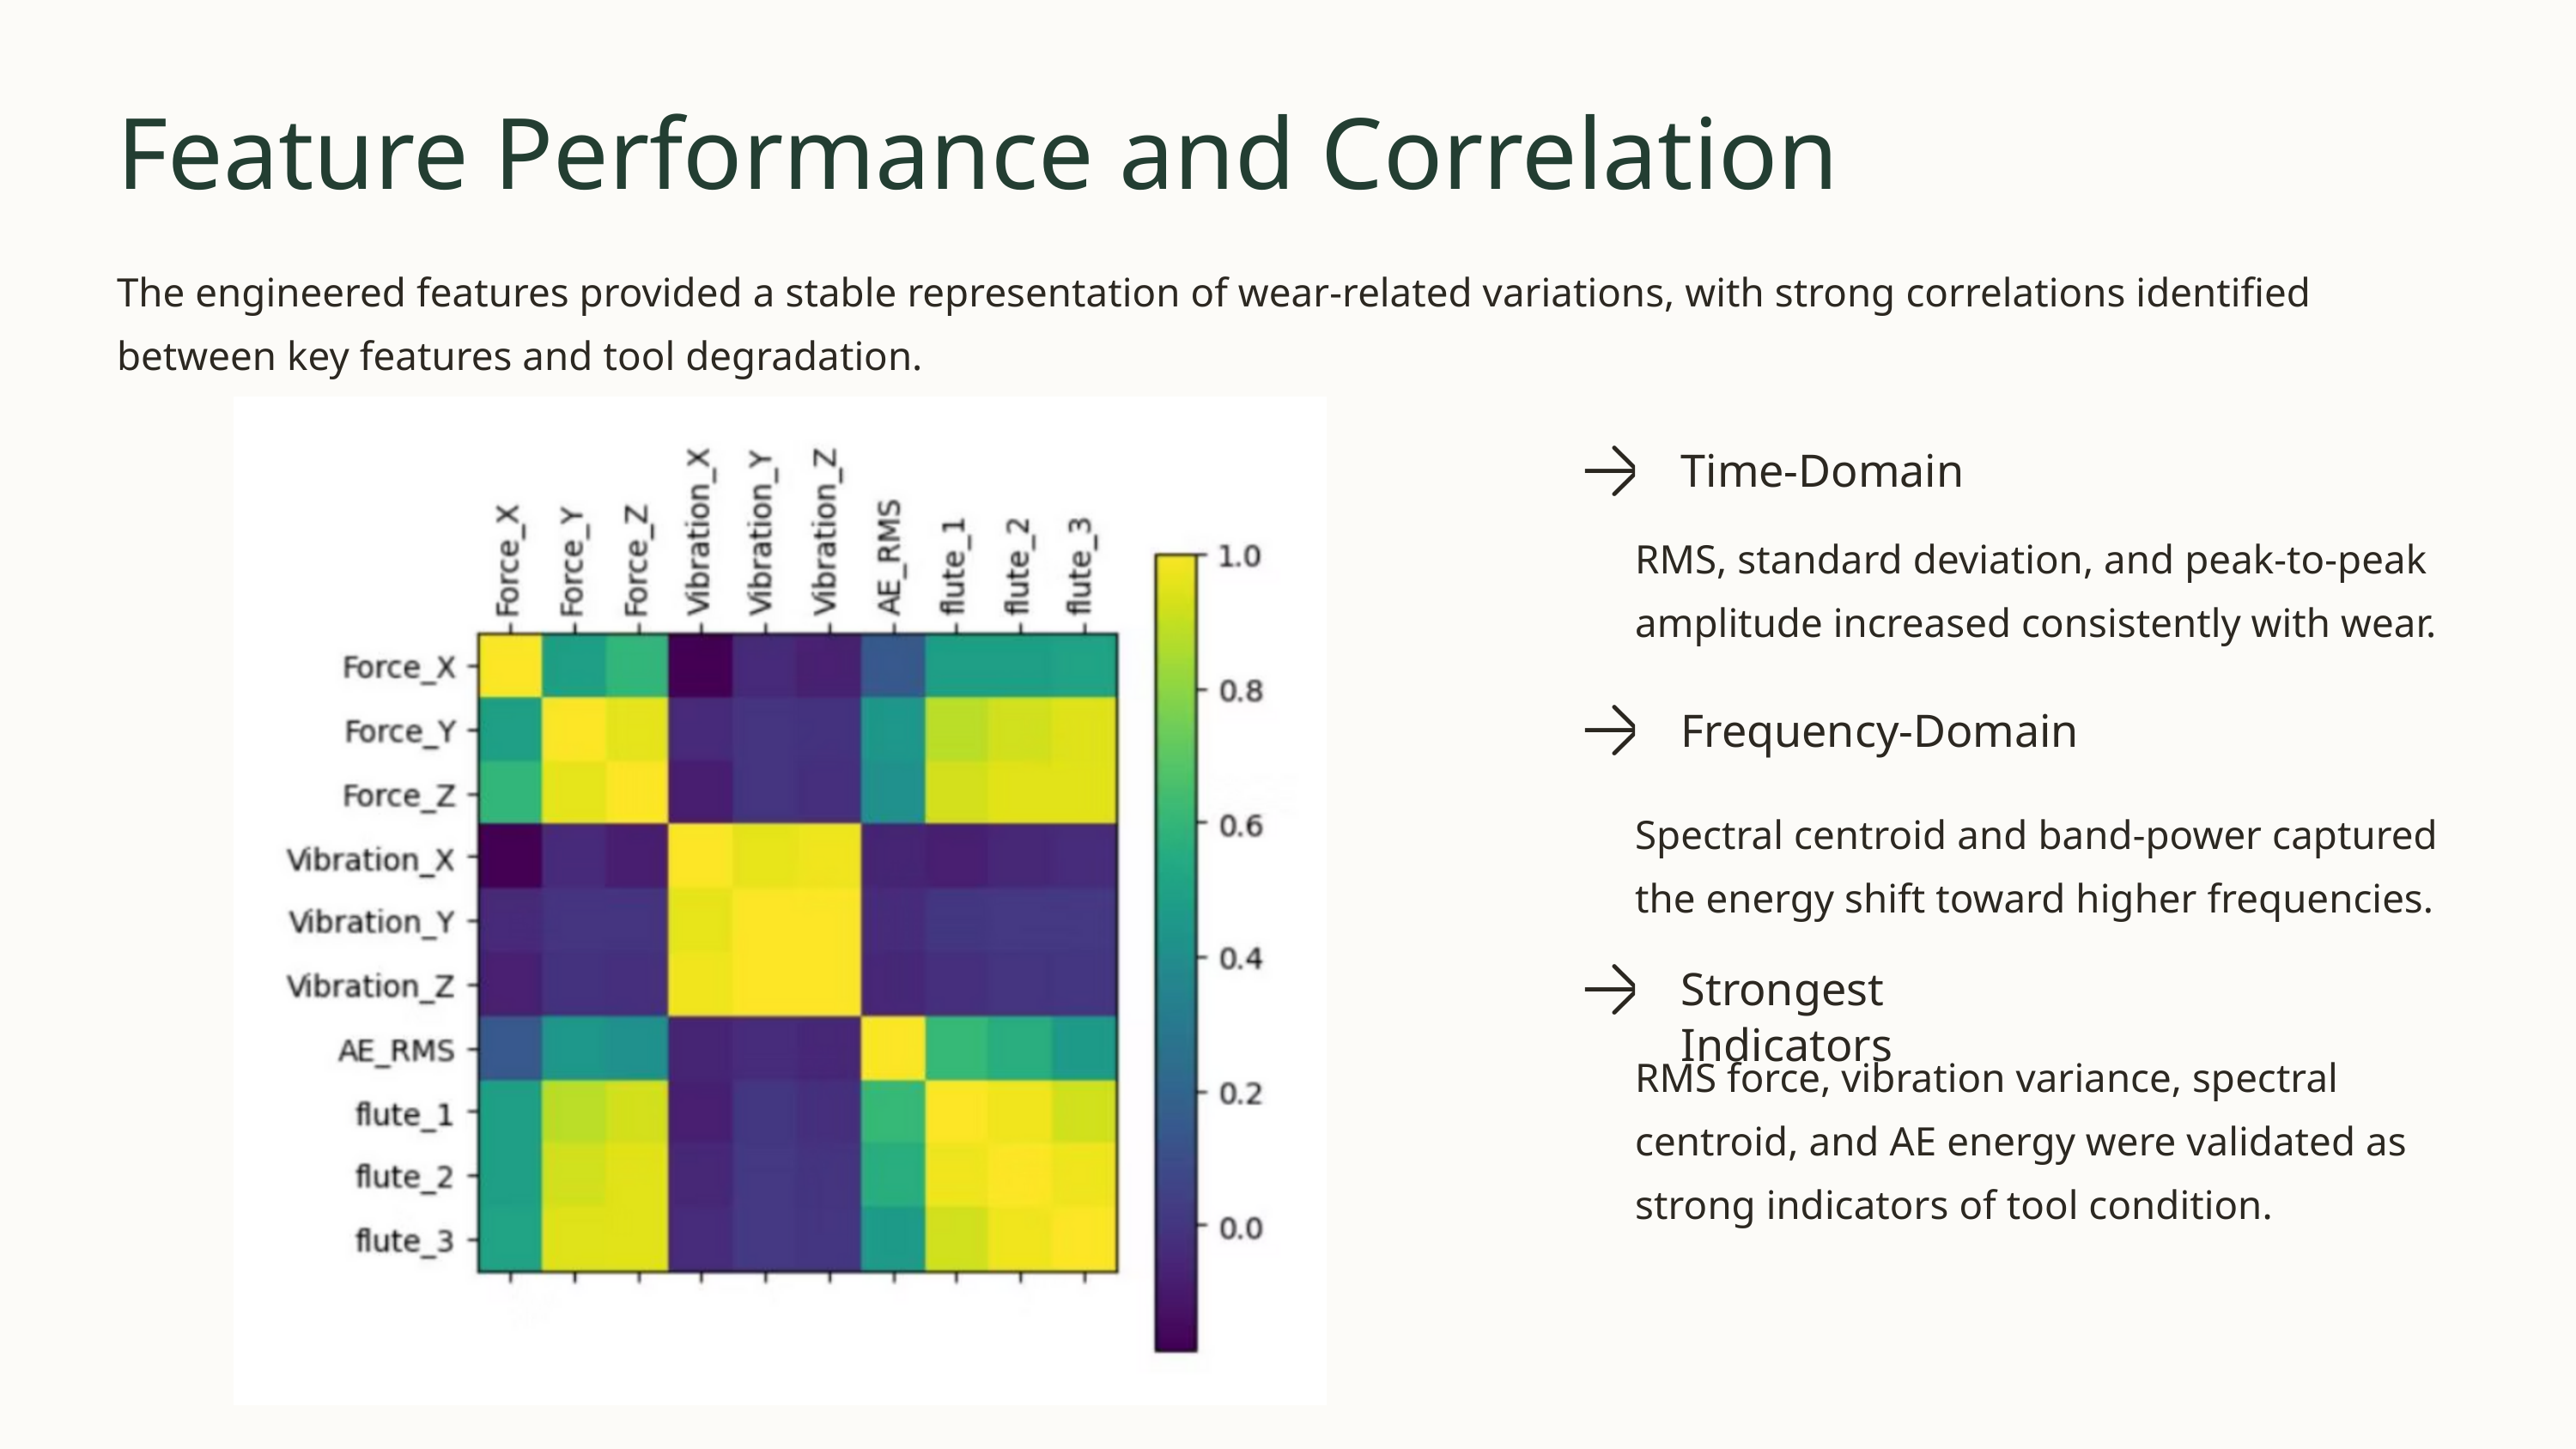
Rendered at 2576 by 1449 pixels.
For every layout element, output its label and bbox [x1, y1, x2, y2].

text_box [0, 0, 2576, 1449]
text_box [233, 397, 1327, 1405]
